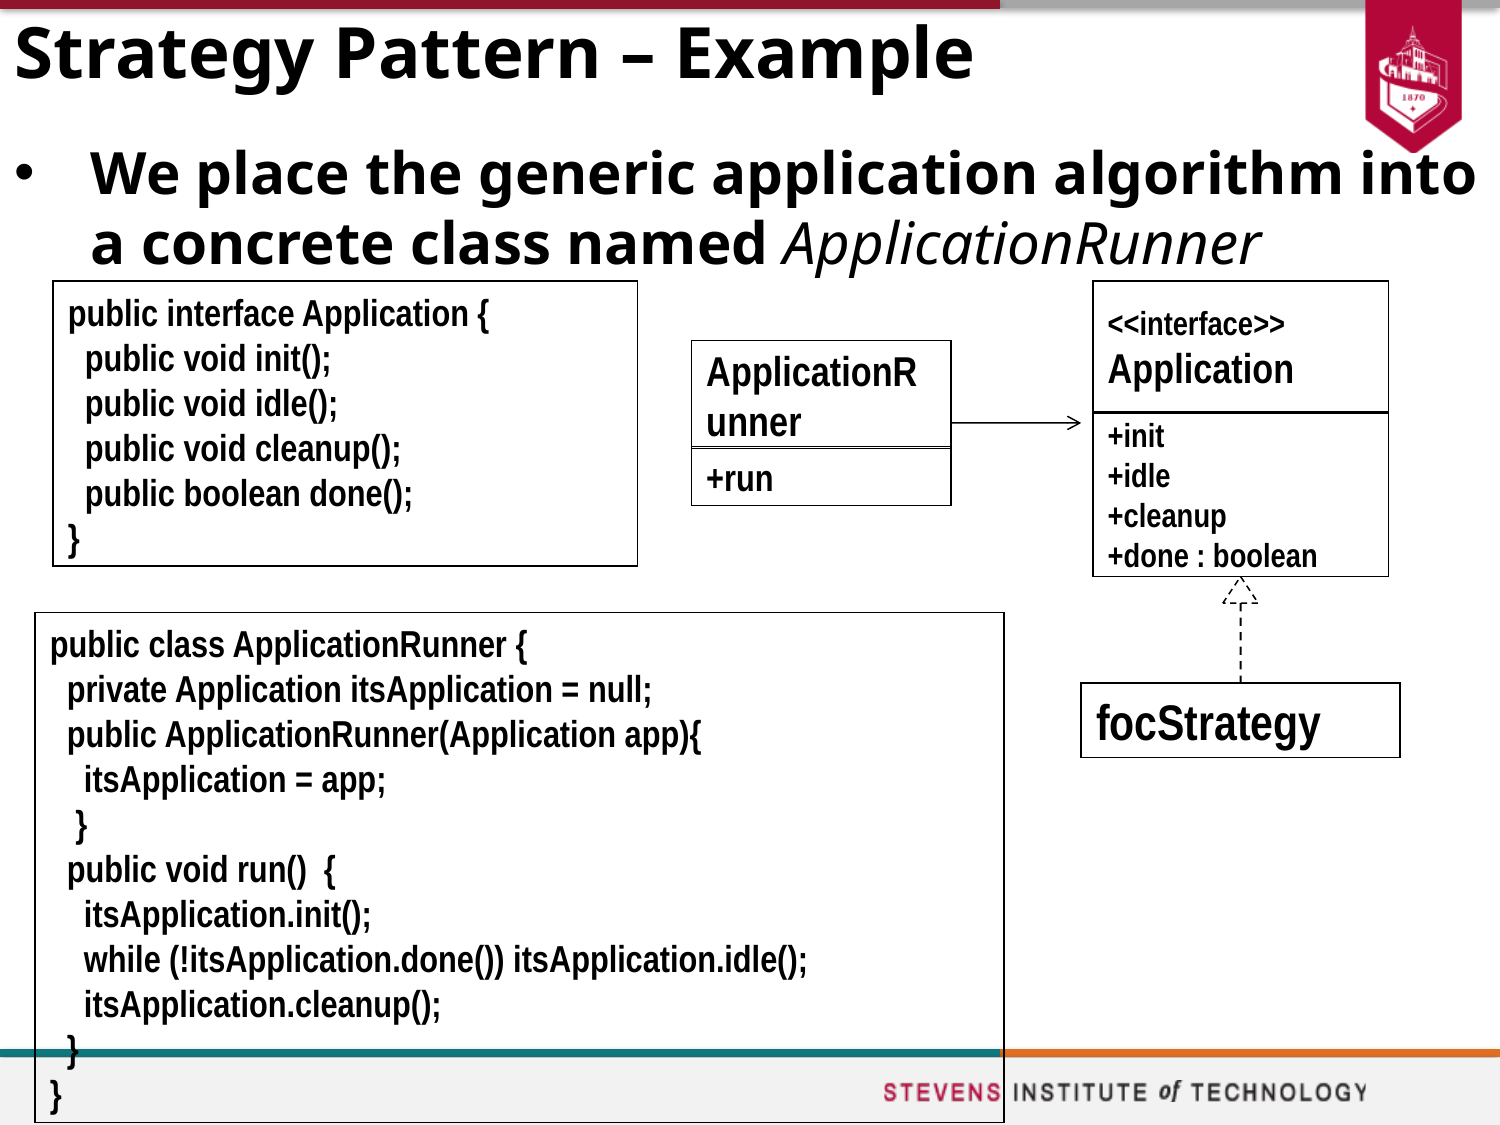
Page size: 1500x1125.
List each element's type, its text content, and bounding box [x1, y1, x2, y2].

text_box public interface Application { public void init(); public void idle(); public void cleanup(); public boolean done(); } [53, 281, 638, 566]
list We place the generic application algorithm into a concrete class named ApplicationRunner [0, 128, 1500, 271]
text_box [691, 280, 1401, 760]
text_box public class ApplicationRunner { private Application itsApplication = null; public ApplicationRunner(Application app){ itsApplication = app; } public void run() { itsApplication.init(); while (!itsApplication.done()) itsApplication.idle(); itsApplication.cleanup(); } } [35, 612, 1004, 1123]
title Strategy Pattern – Example [0, 0, 1500, 118]
